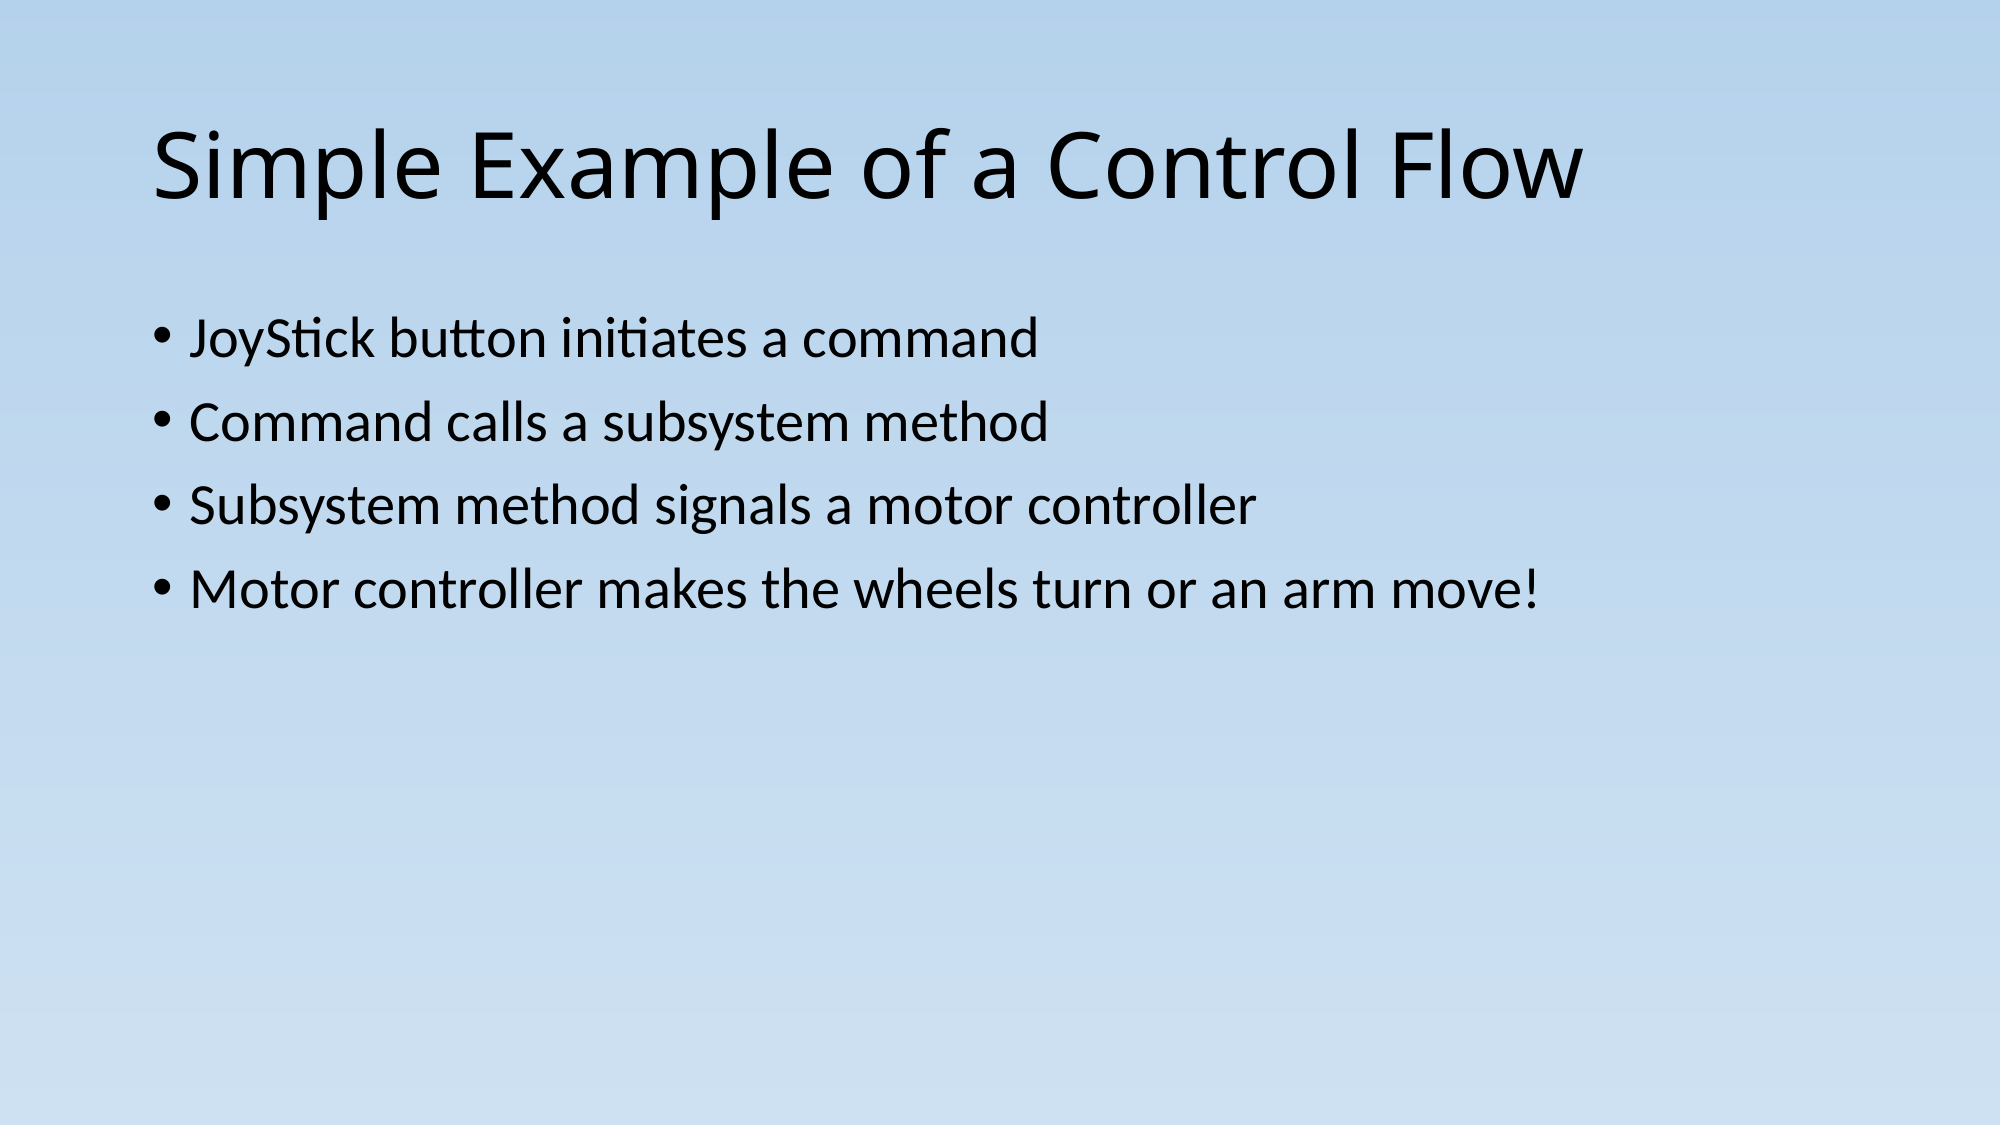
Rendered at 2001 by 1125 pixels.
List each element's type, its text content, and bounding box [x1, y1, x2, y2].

title Simple Example of a Control Flow [137, 59, 1863, 278]
list JoyStick button initiates a command Command calls a subsystem method Subsystem method signals a motor controller Motor controller makes the wheels turn or an arm move! [137, 299, 1863, 1014]
